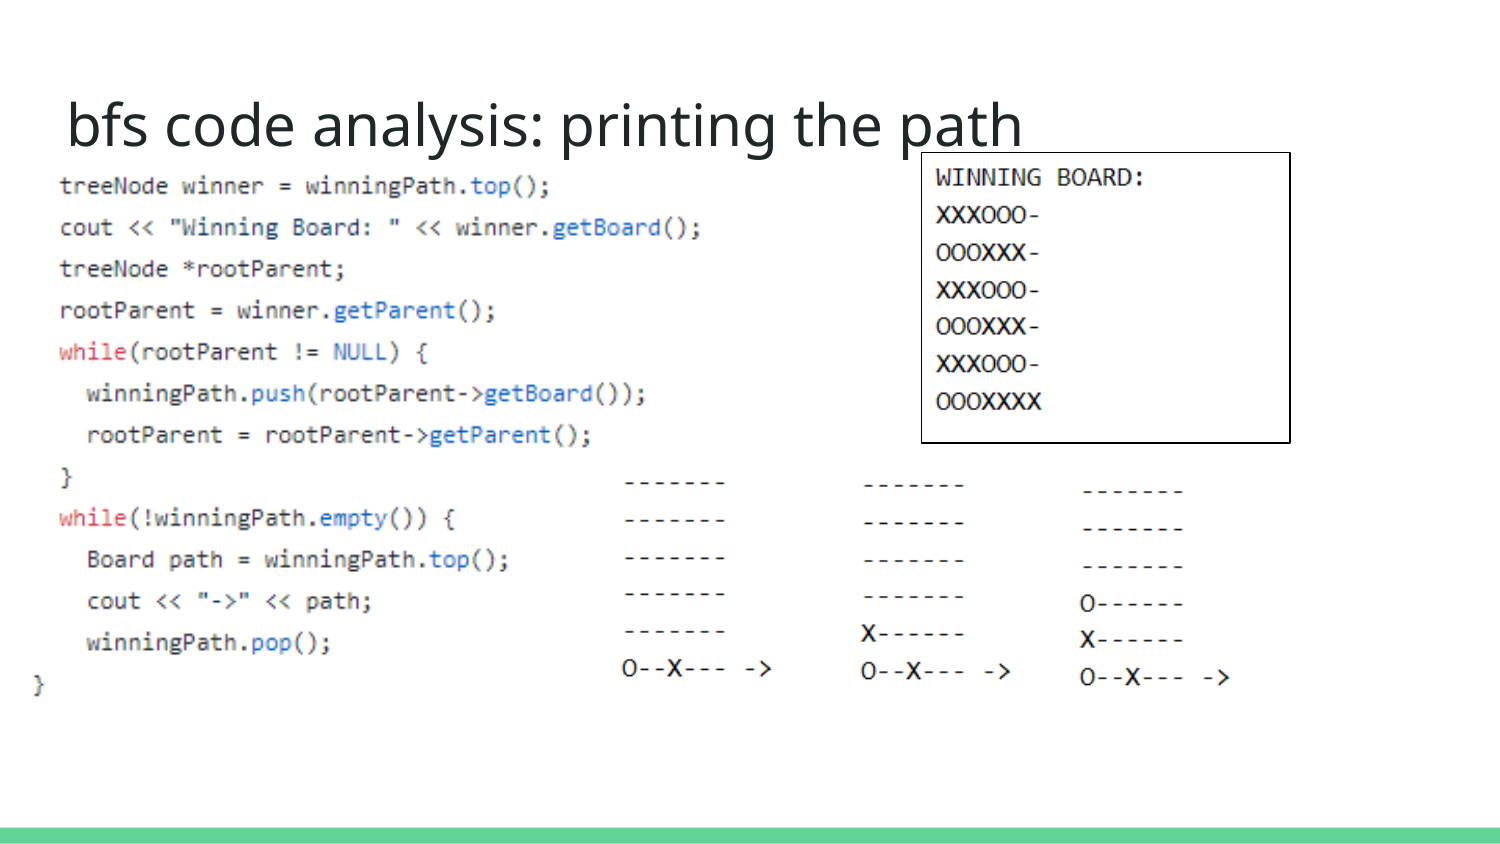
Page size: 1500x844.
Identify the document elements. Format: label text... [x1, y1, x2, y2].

picture [921, 153, 1290, 443]
title bfs code analysis: printing the path [51, 72, 1449, 167]
picture [0, 166, 1470, 737]
